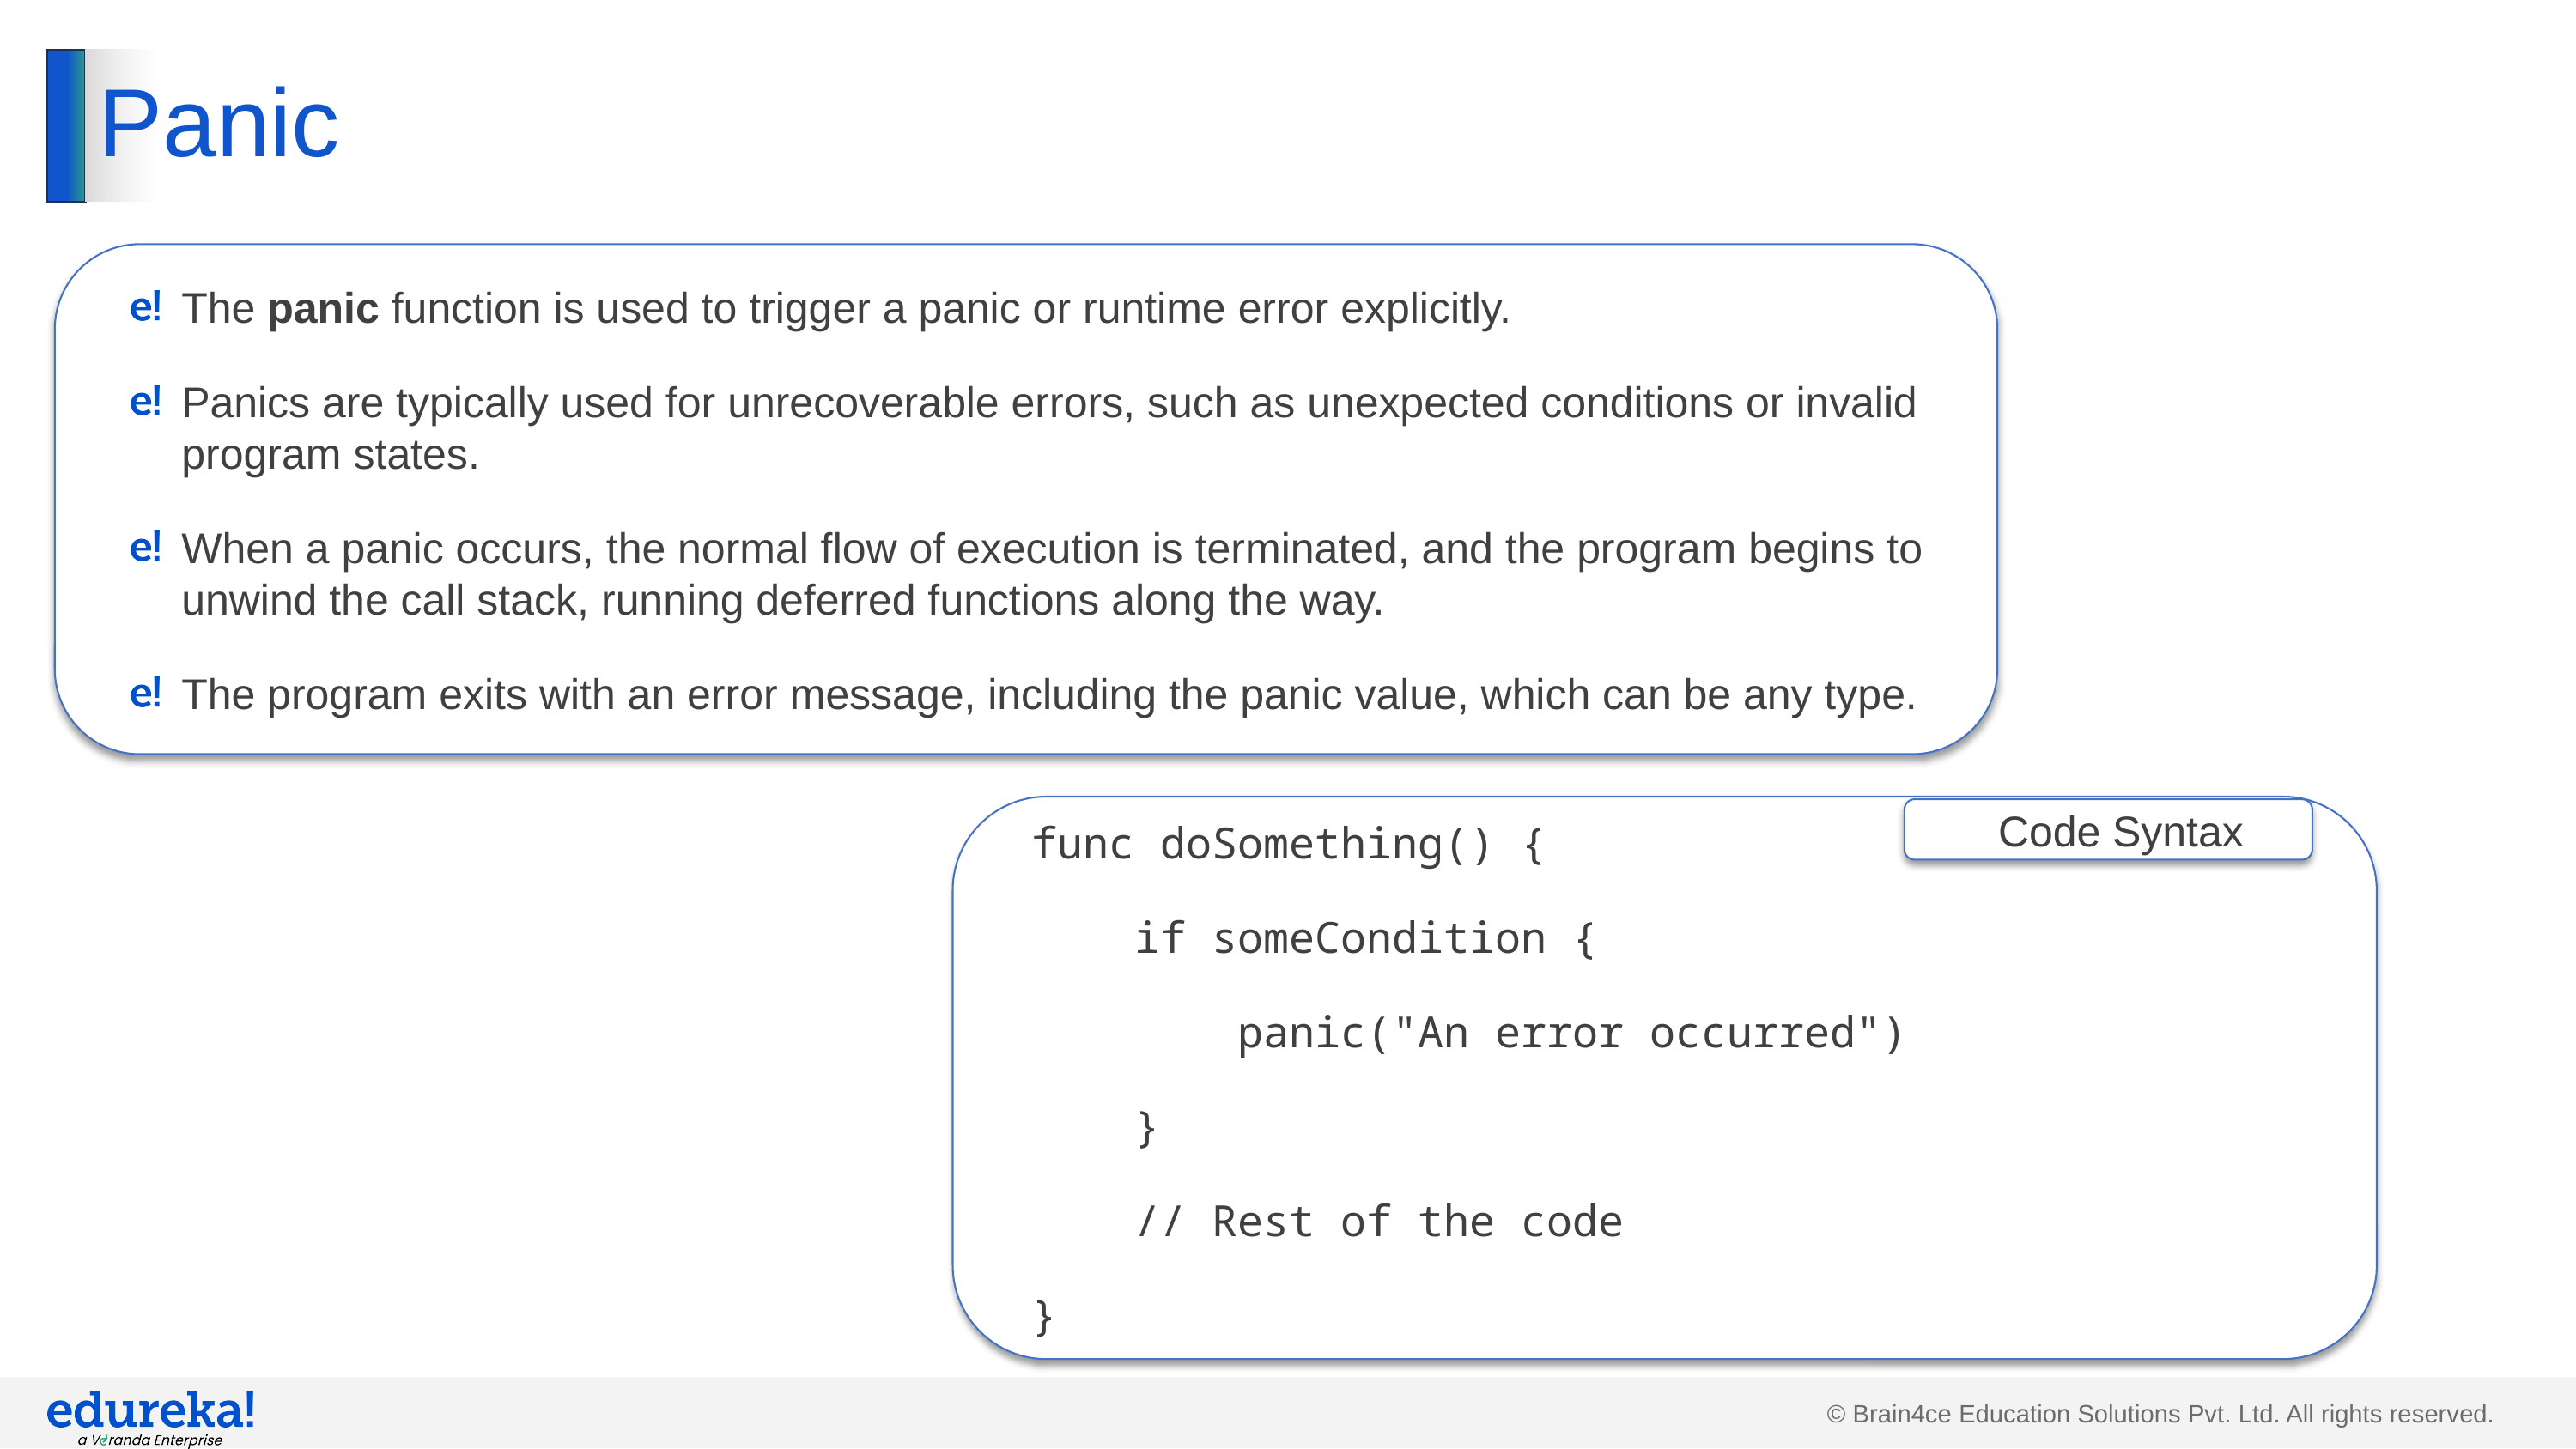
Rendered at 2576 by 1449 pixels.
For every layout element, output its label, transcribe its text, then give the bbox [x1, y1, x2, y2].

picture [131, 290, 160, 321]
picture [131, 385, 160, 415]
title Panic [85, 49, 2491, 202]
picture [131, 530, 160, 561]
text_box func doSomething() { if someCondition { panic("An error occurred") } // Rest of the code } [952, 796, 2377, 1360]
text_box Code Syntax [1904, 799, 2312, 860]
picture [131, 676, 160, 707]
text_box The panic function is used to trigger a panic or runtime error explicitly. Panics are typically used for unrecoverable errors, such as unexpected conditions or invalid program states. When a panic occurs, the normal flow of execution is terminated, and the program begins to unwind the call stack, running deferred functions along the way. The program exits with an error message, including the panic value, which can be any type. [54, 244, 1998, 755]
picture [47, 1391, 253, 1449]
